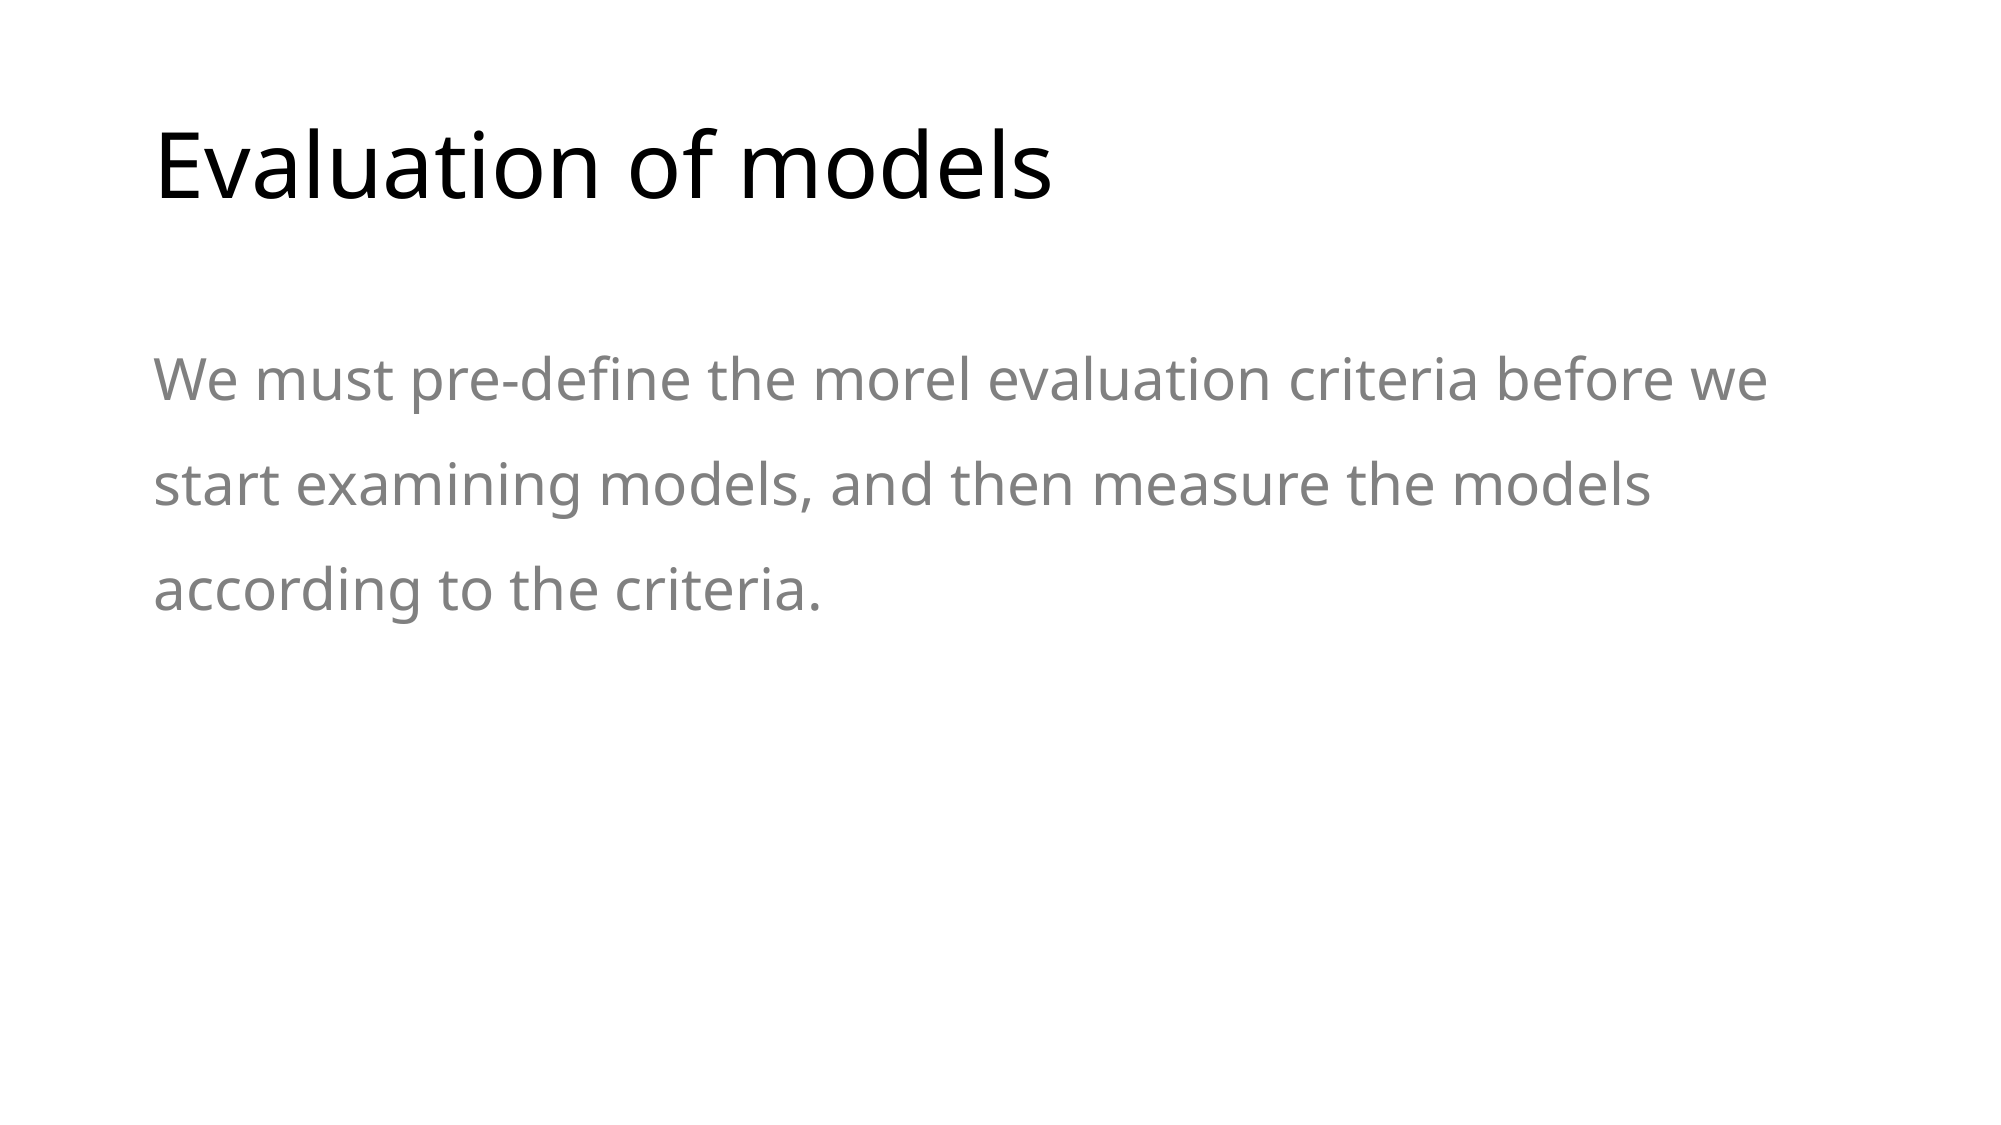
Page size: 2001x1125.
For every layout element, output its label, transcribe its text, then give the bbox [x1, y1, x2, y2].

list We must pre-define the morel evaluation criteria before we start examining models, and then measure the models according to the criteria. [138, 299, 1864, 1014]
title Evaluation of models [138, 60, 1864, 278]
